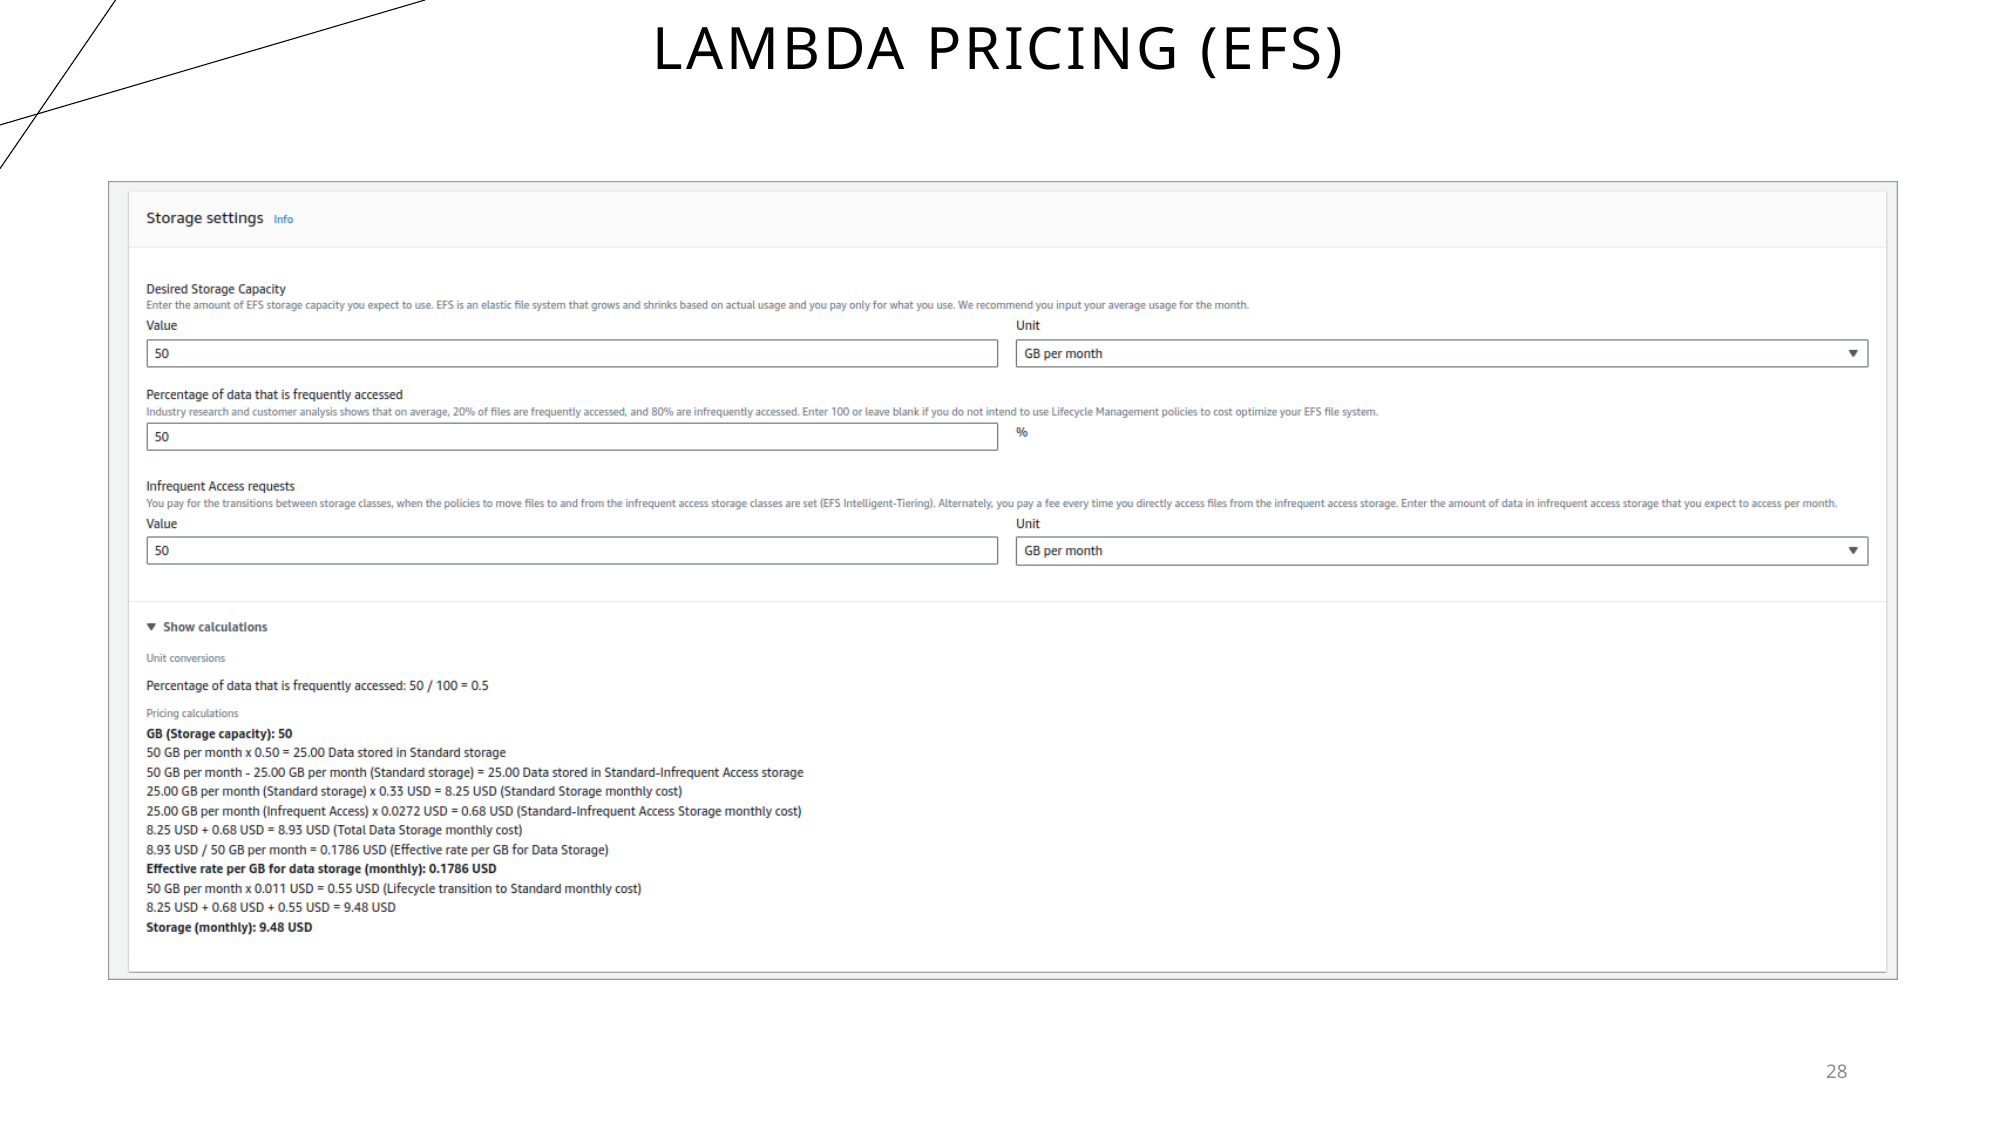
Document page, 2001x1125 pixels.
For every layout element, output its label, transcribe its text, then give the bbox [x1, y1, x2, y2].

title Lambda PRicing (EFS) [137, 0, 1863, 181]
picture [108, 181, 1898, 980]
slide_number 28 [1412, 1042, 1863, 1103]
